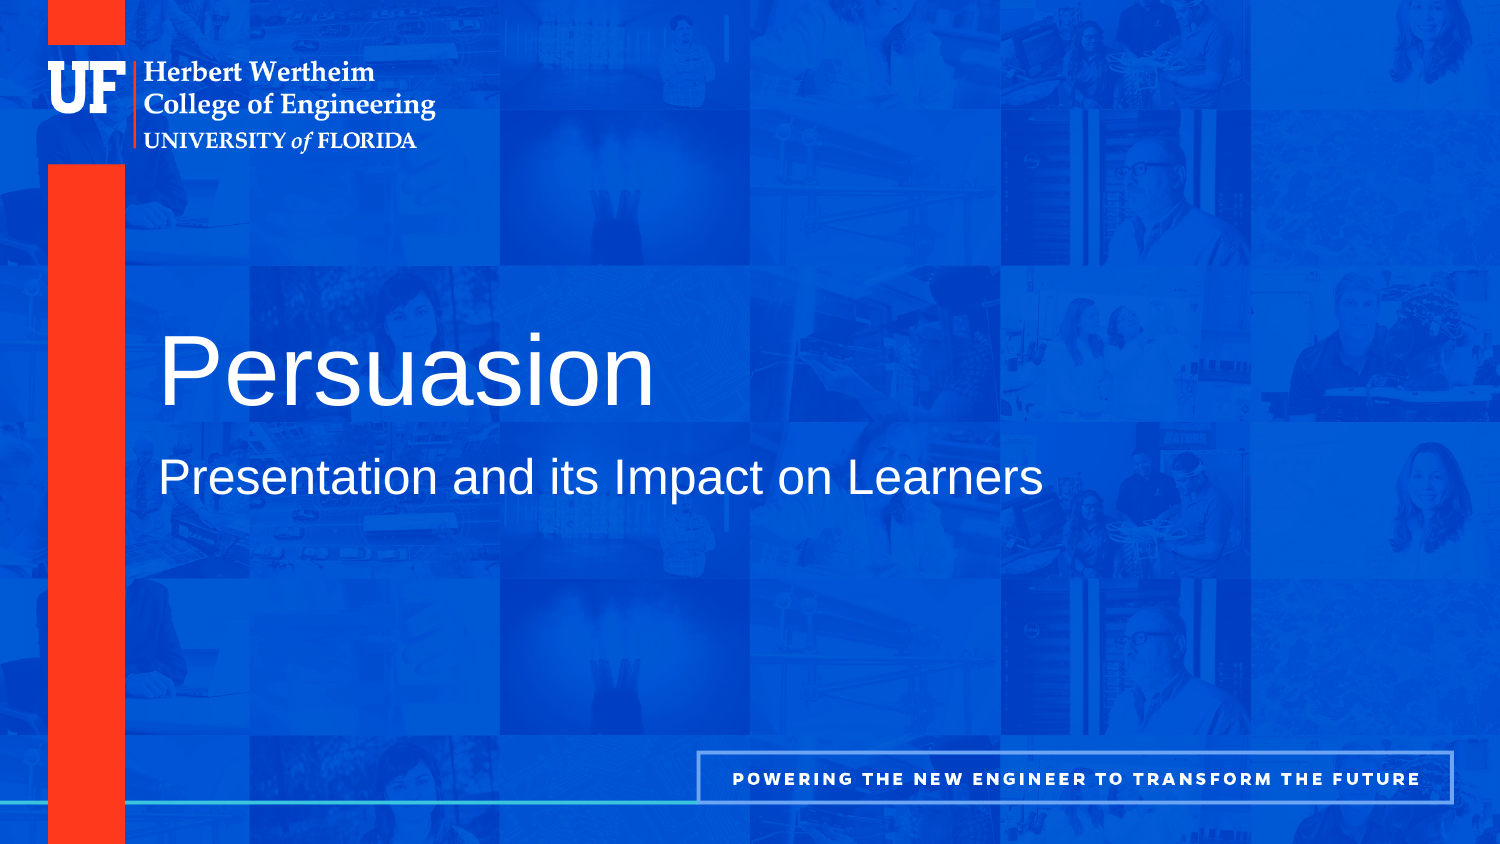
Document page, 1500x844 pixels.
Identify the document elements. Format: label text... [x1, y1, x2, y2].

title Persuasion [142, 321, 1500, 454]
picture [0, 0, 1500, 844]
list Presentation and its Impact on Learners [142, 436, 1298, 545]
